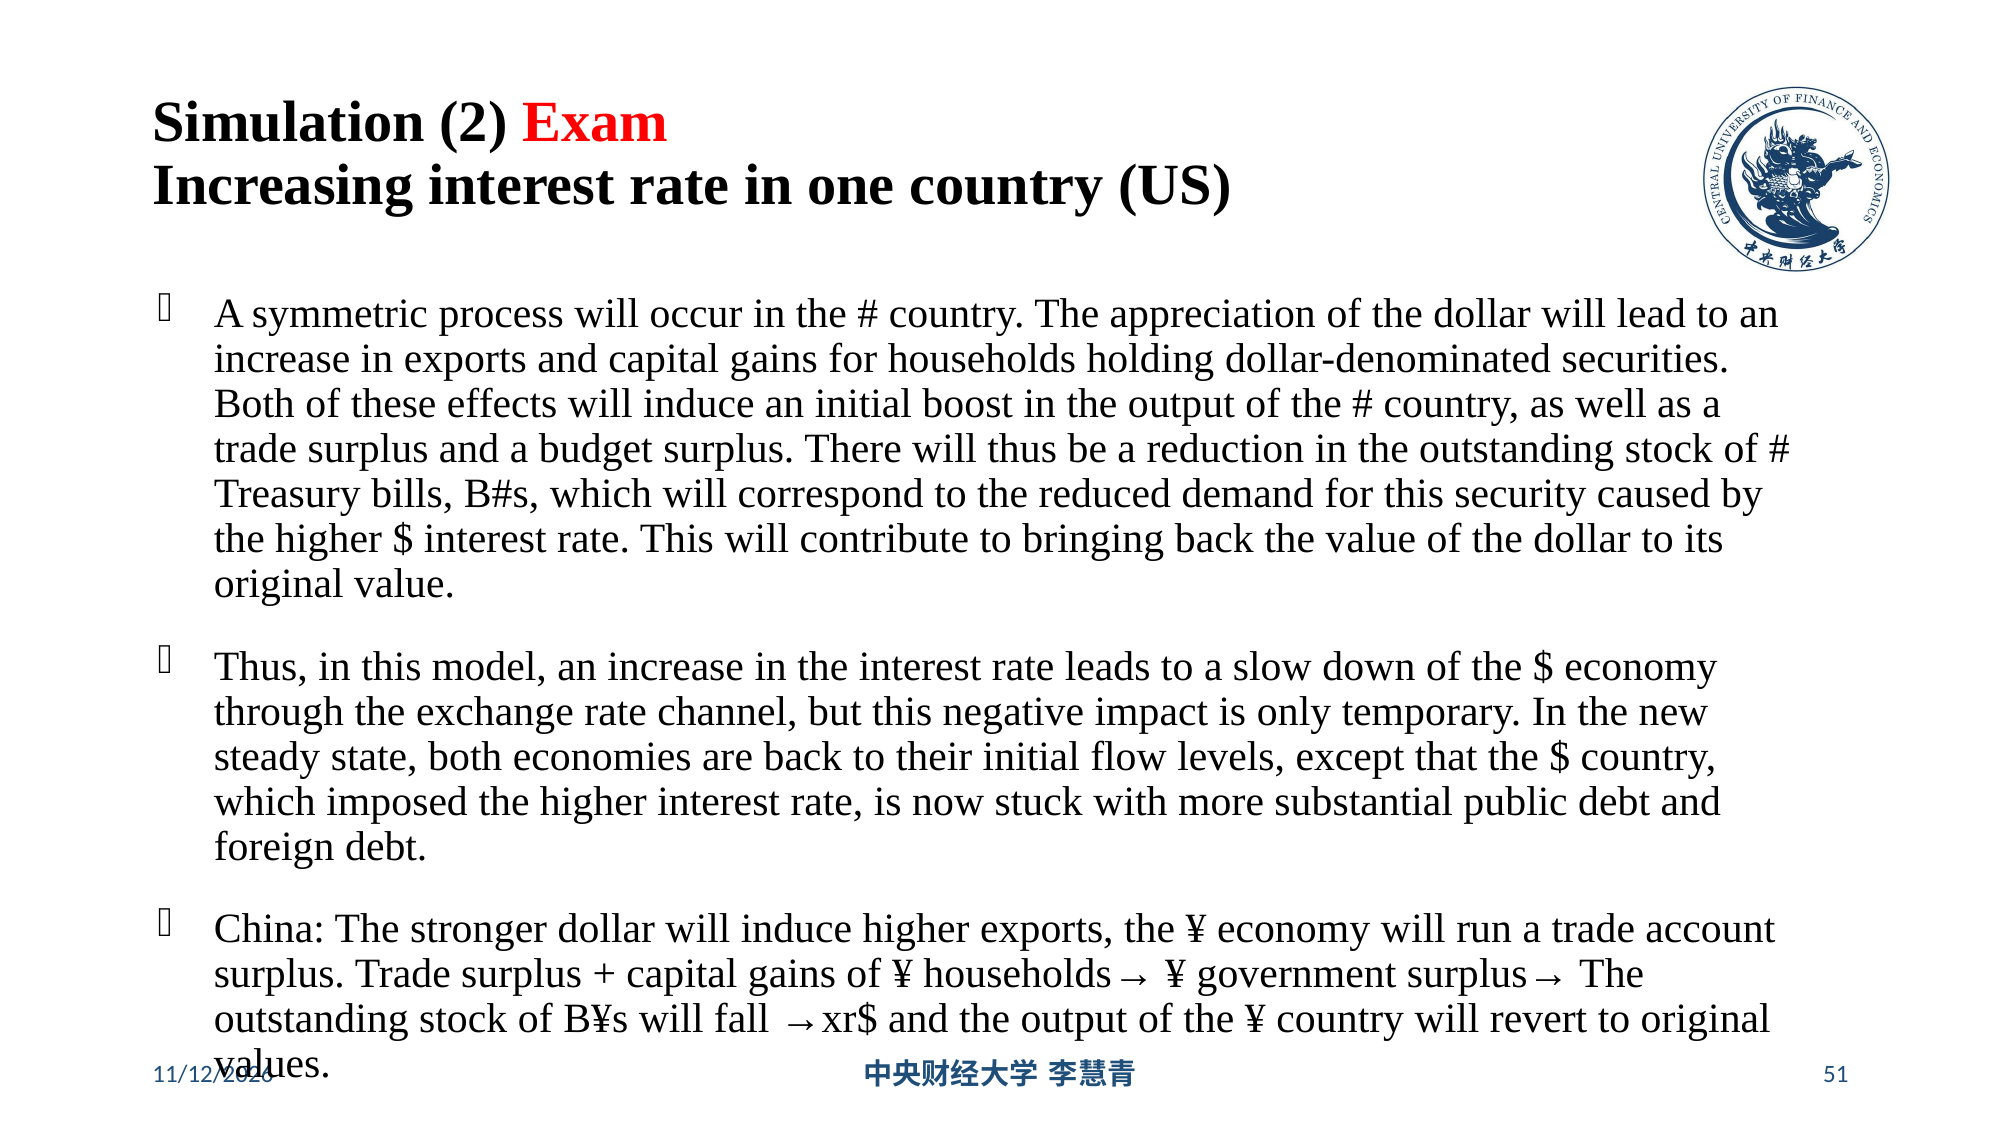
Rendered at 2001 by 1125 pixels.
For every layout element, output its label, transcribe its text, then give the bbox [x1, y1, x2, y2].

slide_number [137, 1042, 588, 1103]
footer 中央财经大学 李慧青 [662, 1042, 1338, 1103]
title Simulation (2) Exam Increasing interest rate in one country (US) [137, 45, 1863, 263]
slide_number 51 [1413, 1042, 1864, 1103]
list A symmetric process will occur in the # country. The appreciation of the dollar will lead to an increase in exports and capital gains for households holding dollar-denominated securities. Both of these effects will induce an initial boost in the output of the # country, as well as a trade surplus and a budget surplus. There will thus be a reduction in the outstanding stock of # Treasury bills, B#s, which will correspond to the reduced demand for this security caused by the higher $ interest rate. This will contribute to bringing back the value of the dollar to its original value. Thus, in this model, an increase in the interest rate leads to a slow down of the $ economy through the exchange rate channel, but this negative impact is only temporary. In the new steady state, both economies are back to their initial flow levels, except that the $ country, which imposed the higher interest rate, is now stuck with more substantial public debt and foreign debt. China: The stronger dollar will induce higher exports, the ¥ economy will run a trade account surplus. Trade surplus + capital gains of ¥ households→ ¥ government surplus→ The outstanding stock of B¥s will fall →xr$ and the output of the ¥ country will revert to original values. [105, 283, 1831, 1125]
picture [1615, 52, 1980, 307]
